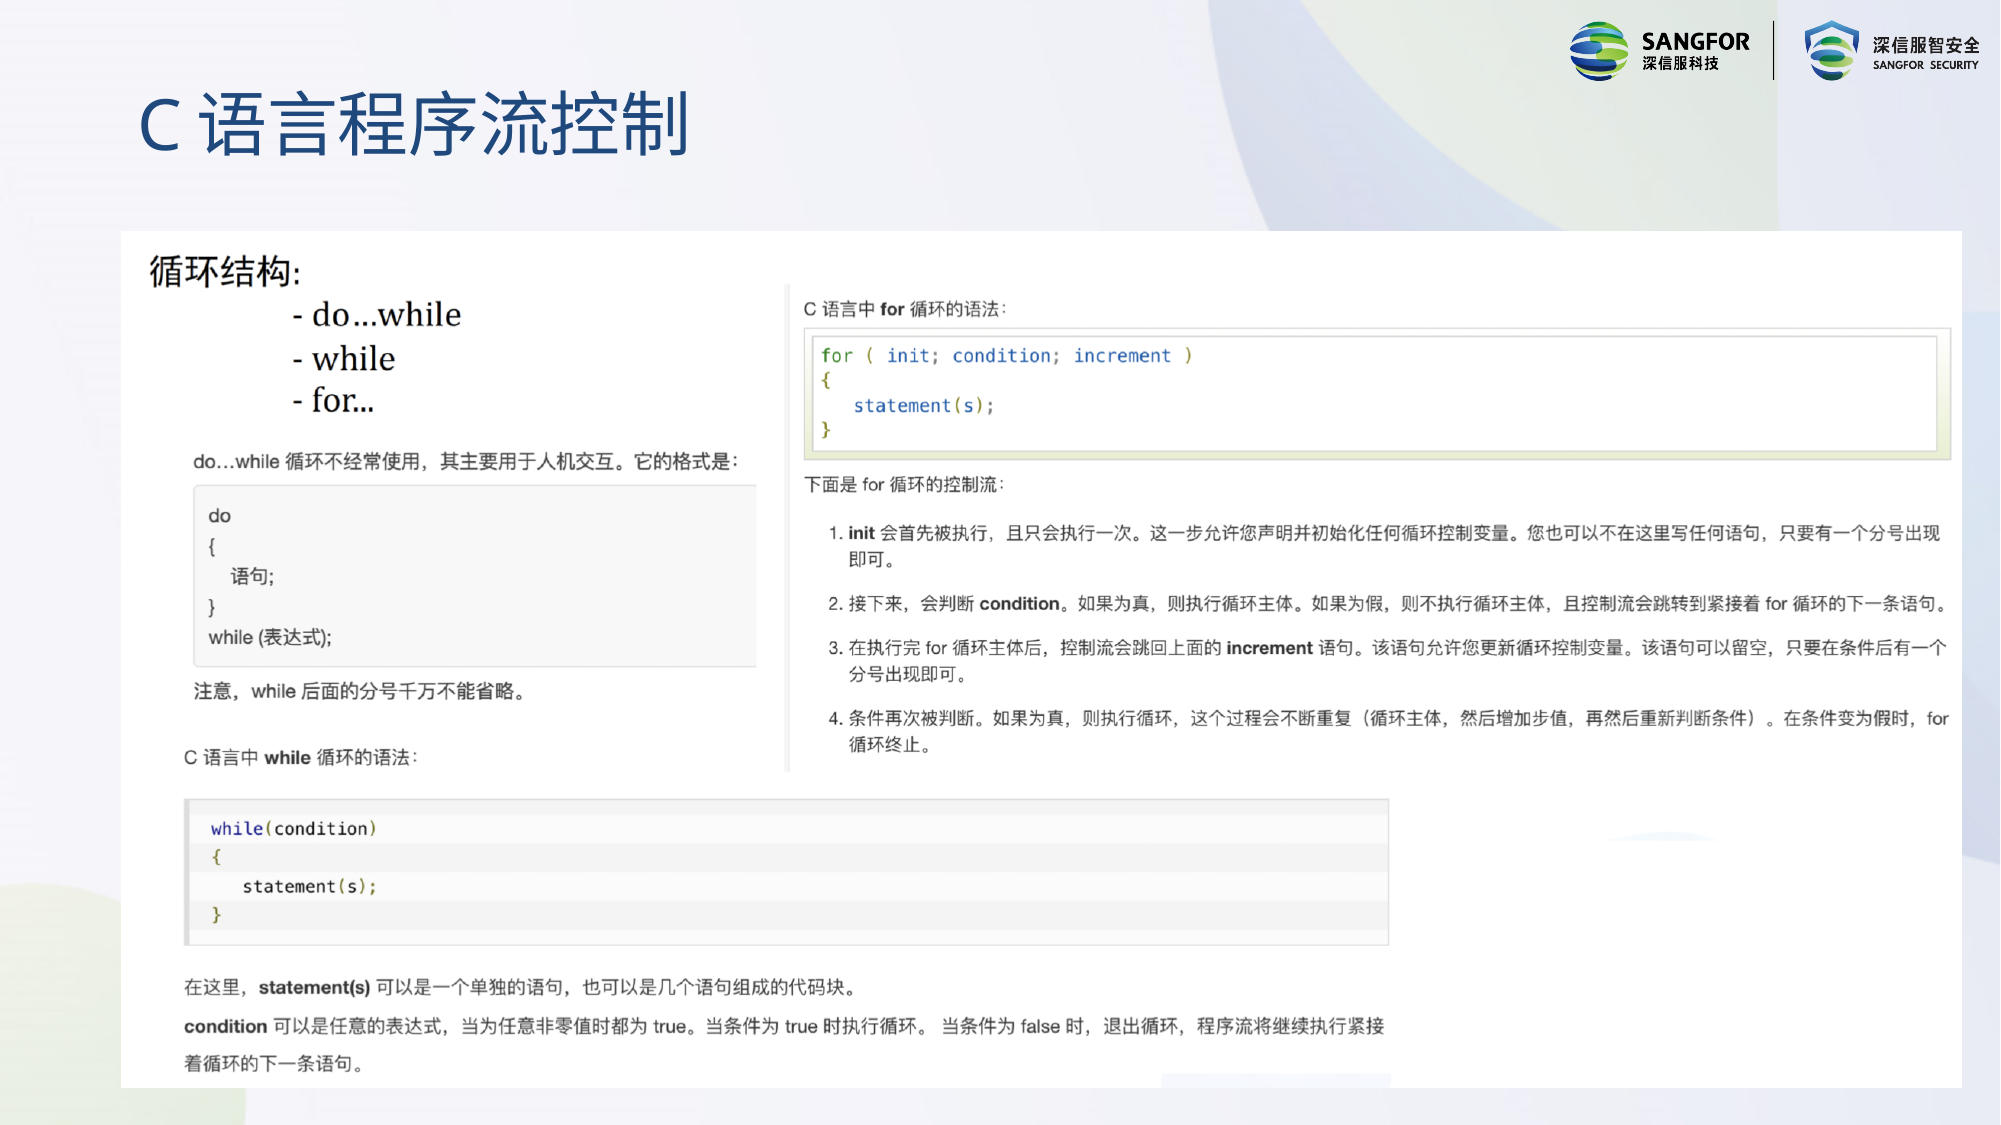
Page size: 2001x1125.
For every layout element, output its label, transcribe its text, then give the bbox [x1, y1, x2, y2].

text_box C语言程序流控制 [22, 25, 707, 173]
picture [0, 0, 2001, 1125]
